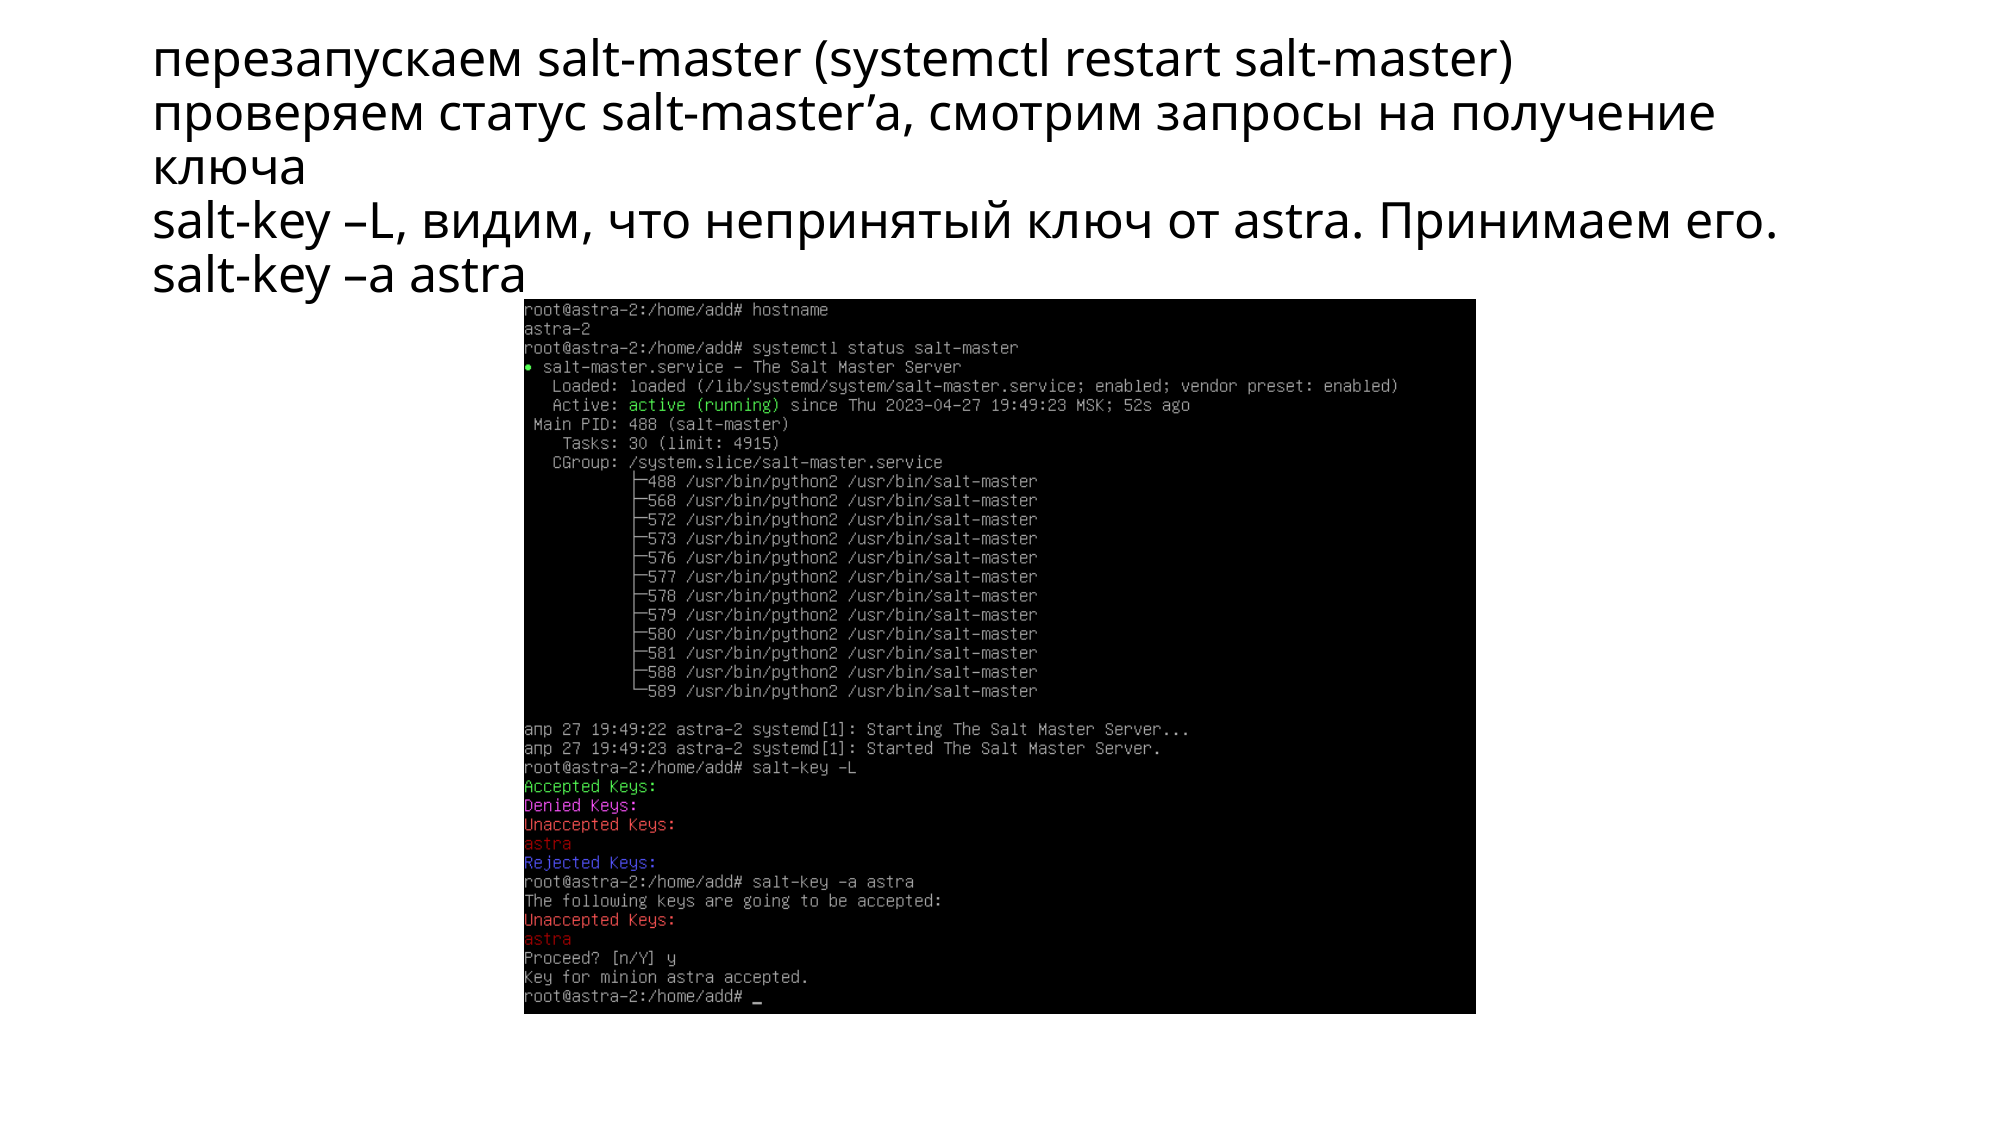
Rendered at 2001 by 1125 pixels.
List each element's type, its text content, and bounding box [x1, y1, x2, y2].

title перезапускаем salt-master (systemctl restart salt-master) проверяем статус salt-master’a, смотрим запросы на получение ключа salt-key –L, видим, что непринятый ключ от astra. Принимаем его. salt-key –a astra [137, 59, 1863, 278]
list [524, 299, 1476, 1014]
